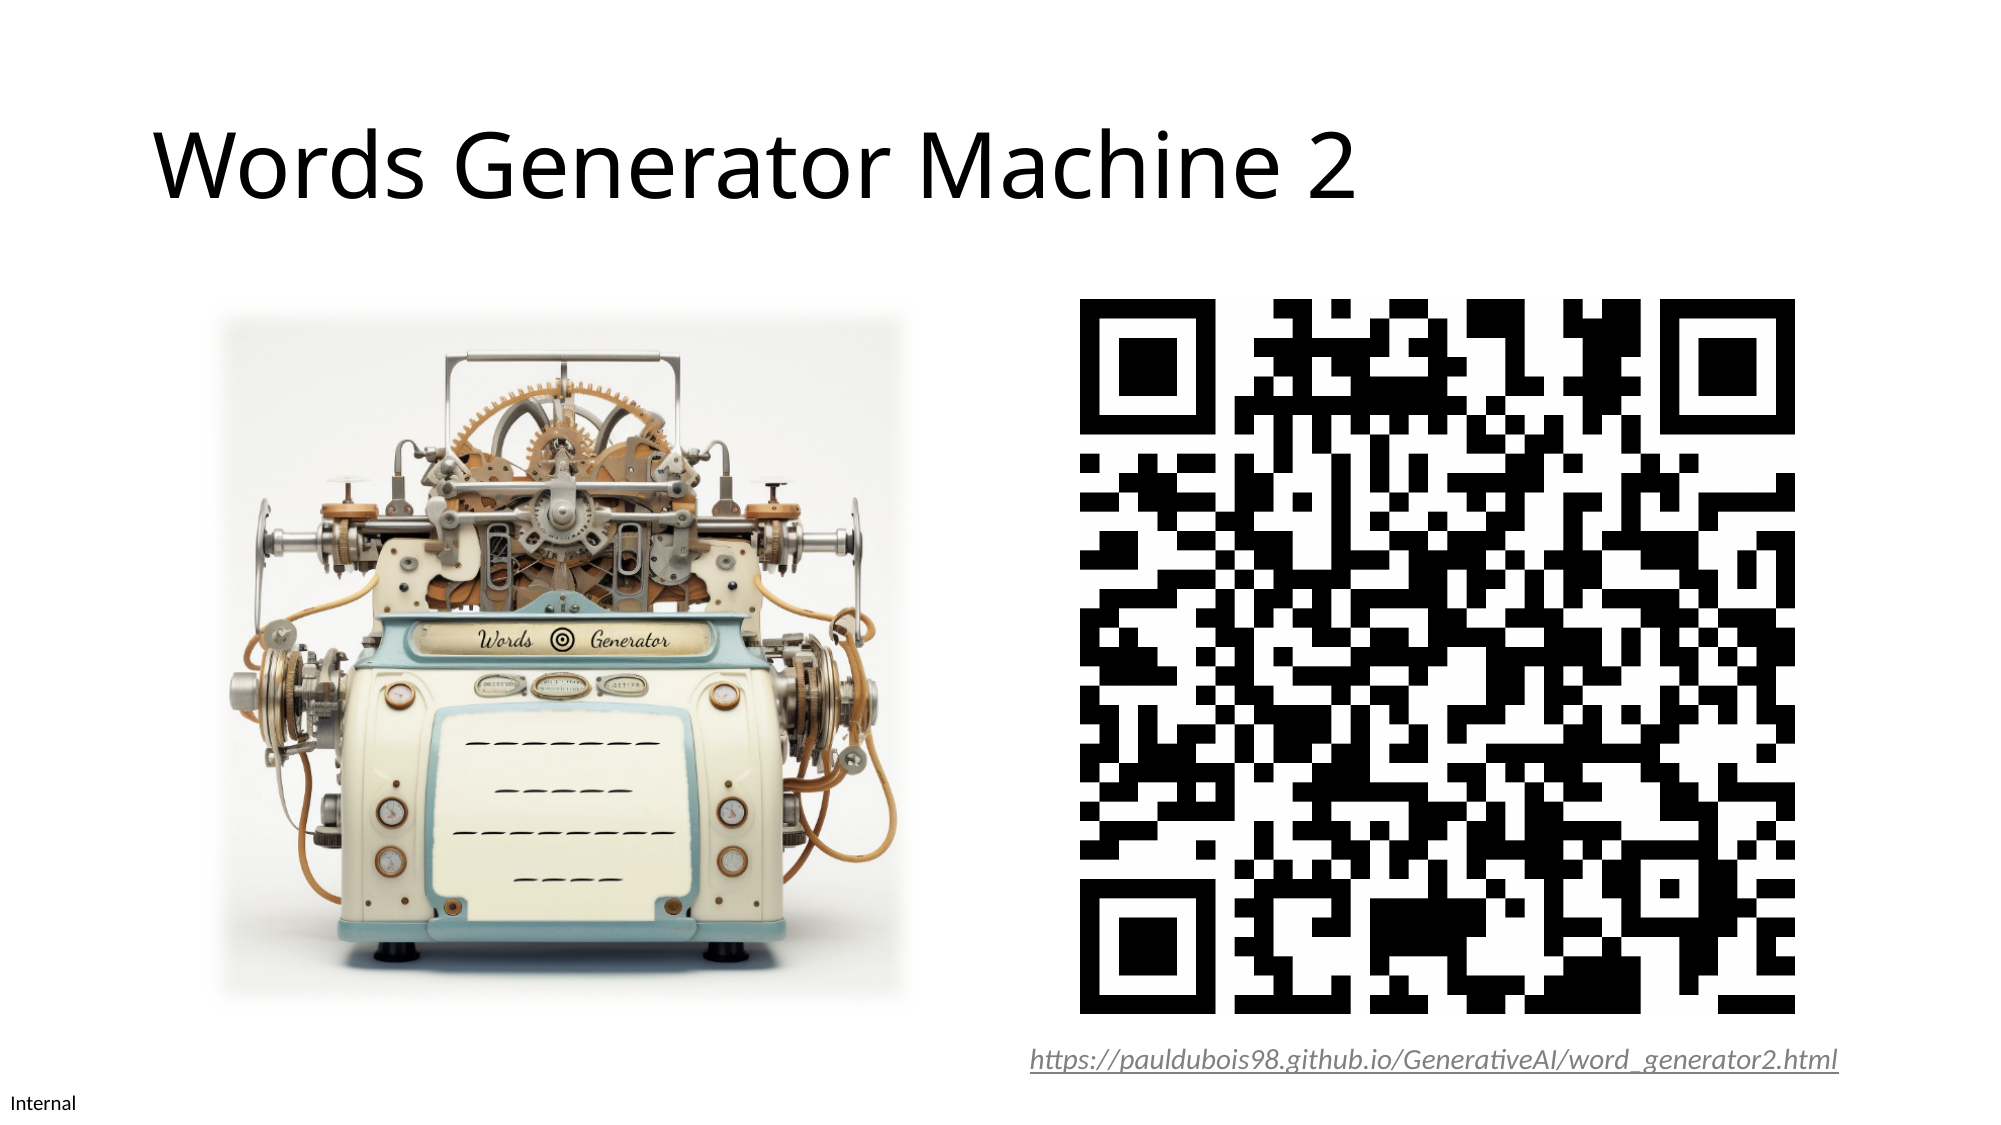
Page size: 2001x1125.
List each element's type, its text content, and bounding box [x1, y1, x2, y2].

title Words Generator Machine 2 [137, 59, 1863, 278]
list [205, 299, 920, 1014]
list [1080, 299, 1795, 1014]
text_box https://pauldubois98.github.io/GenerativeAI/word_generator2.html [1014, 1033, 1861, 1083]
